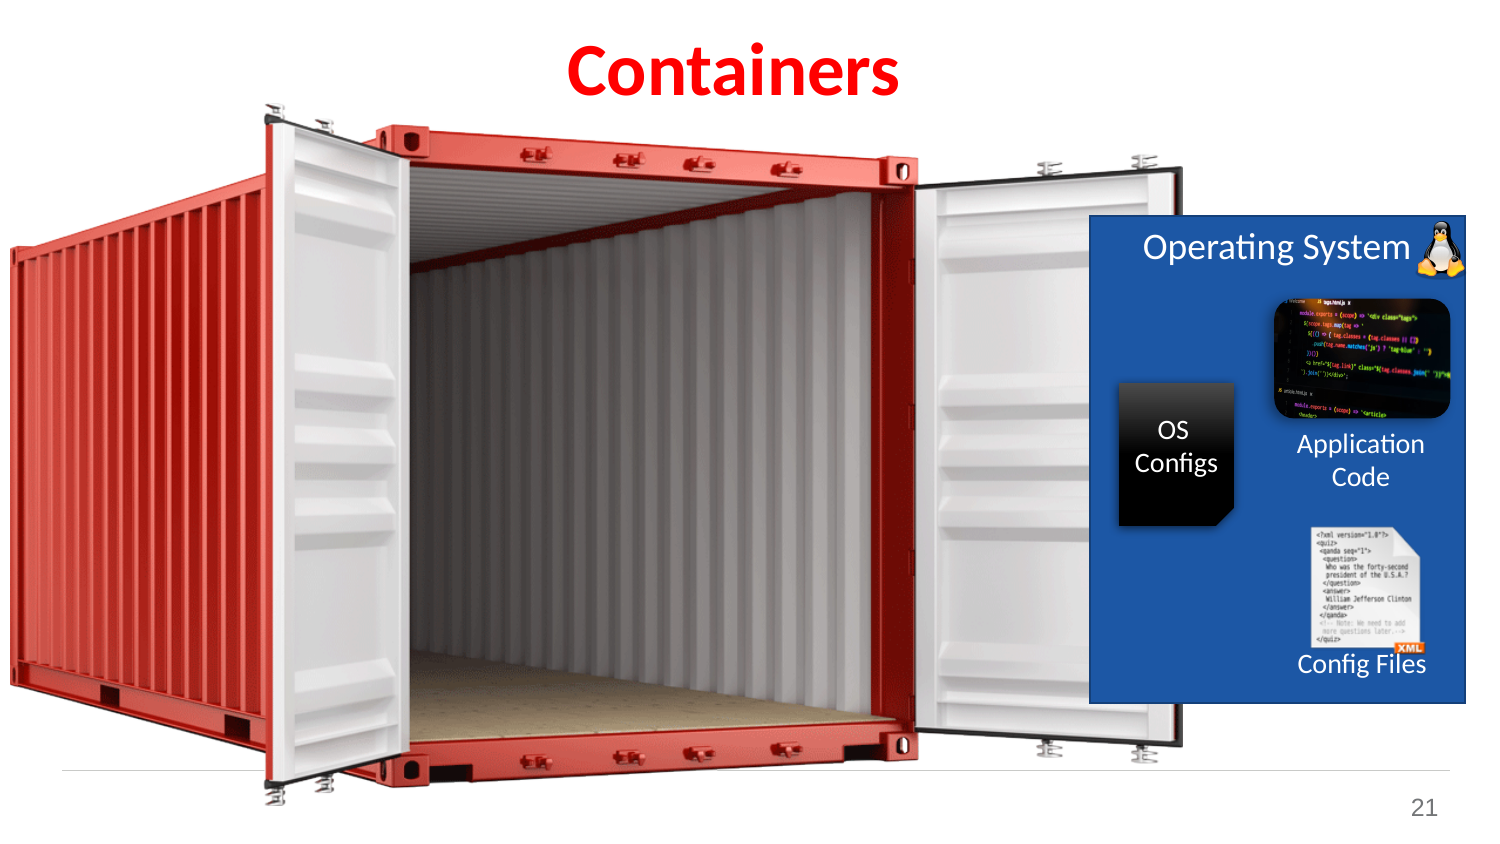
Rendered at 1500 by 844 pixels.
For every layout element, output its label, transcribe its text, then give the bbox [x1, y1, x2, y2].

text_box Containers [555, 14, 944, 103]
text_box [1274, 298, 1451, 499]
picture [10, 103, 1183, 806]
picture [1309, 525, 1426, 657]
picture [1414, 221, 1476, 282]
text_box OS Configs [1183, 382, 1235, 527]
text_box Config Files [1281, 639, 1443, 685]
text_box Operating System [1183, 215, 1466, 704]
